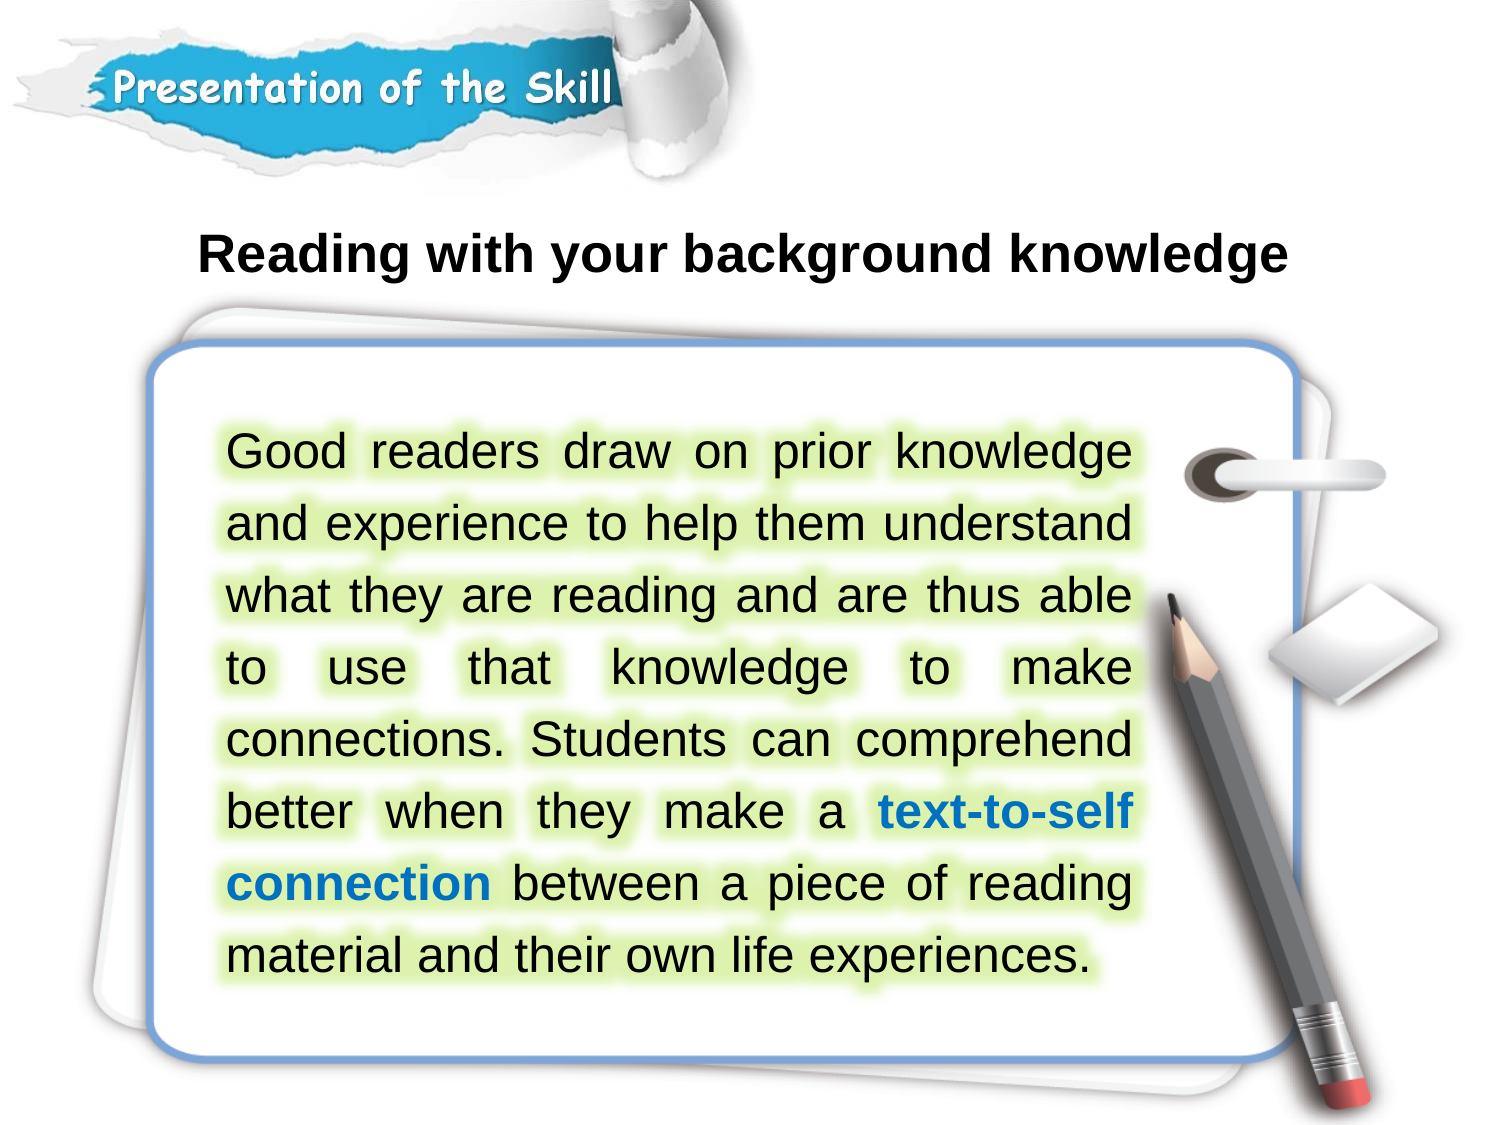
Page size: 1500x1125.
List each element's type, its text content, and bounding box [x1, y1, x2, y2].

text_box Reading with your background knowledge [183, 210, 1313, 267]
picture [34, 269, 1466, 1125]
picture [0, 0, 765, 197]
